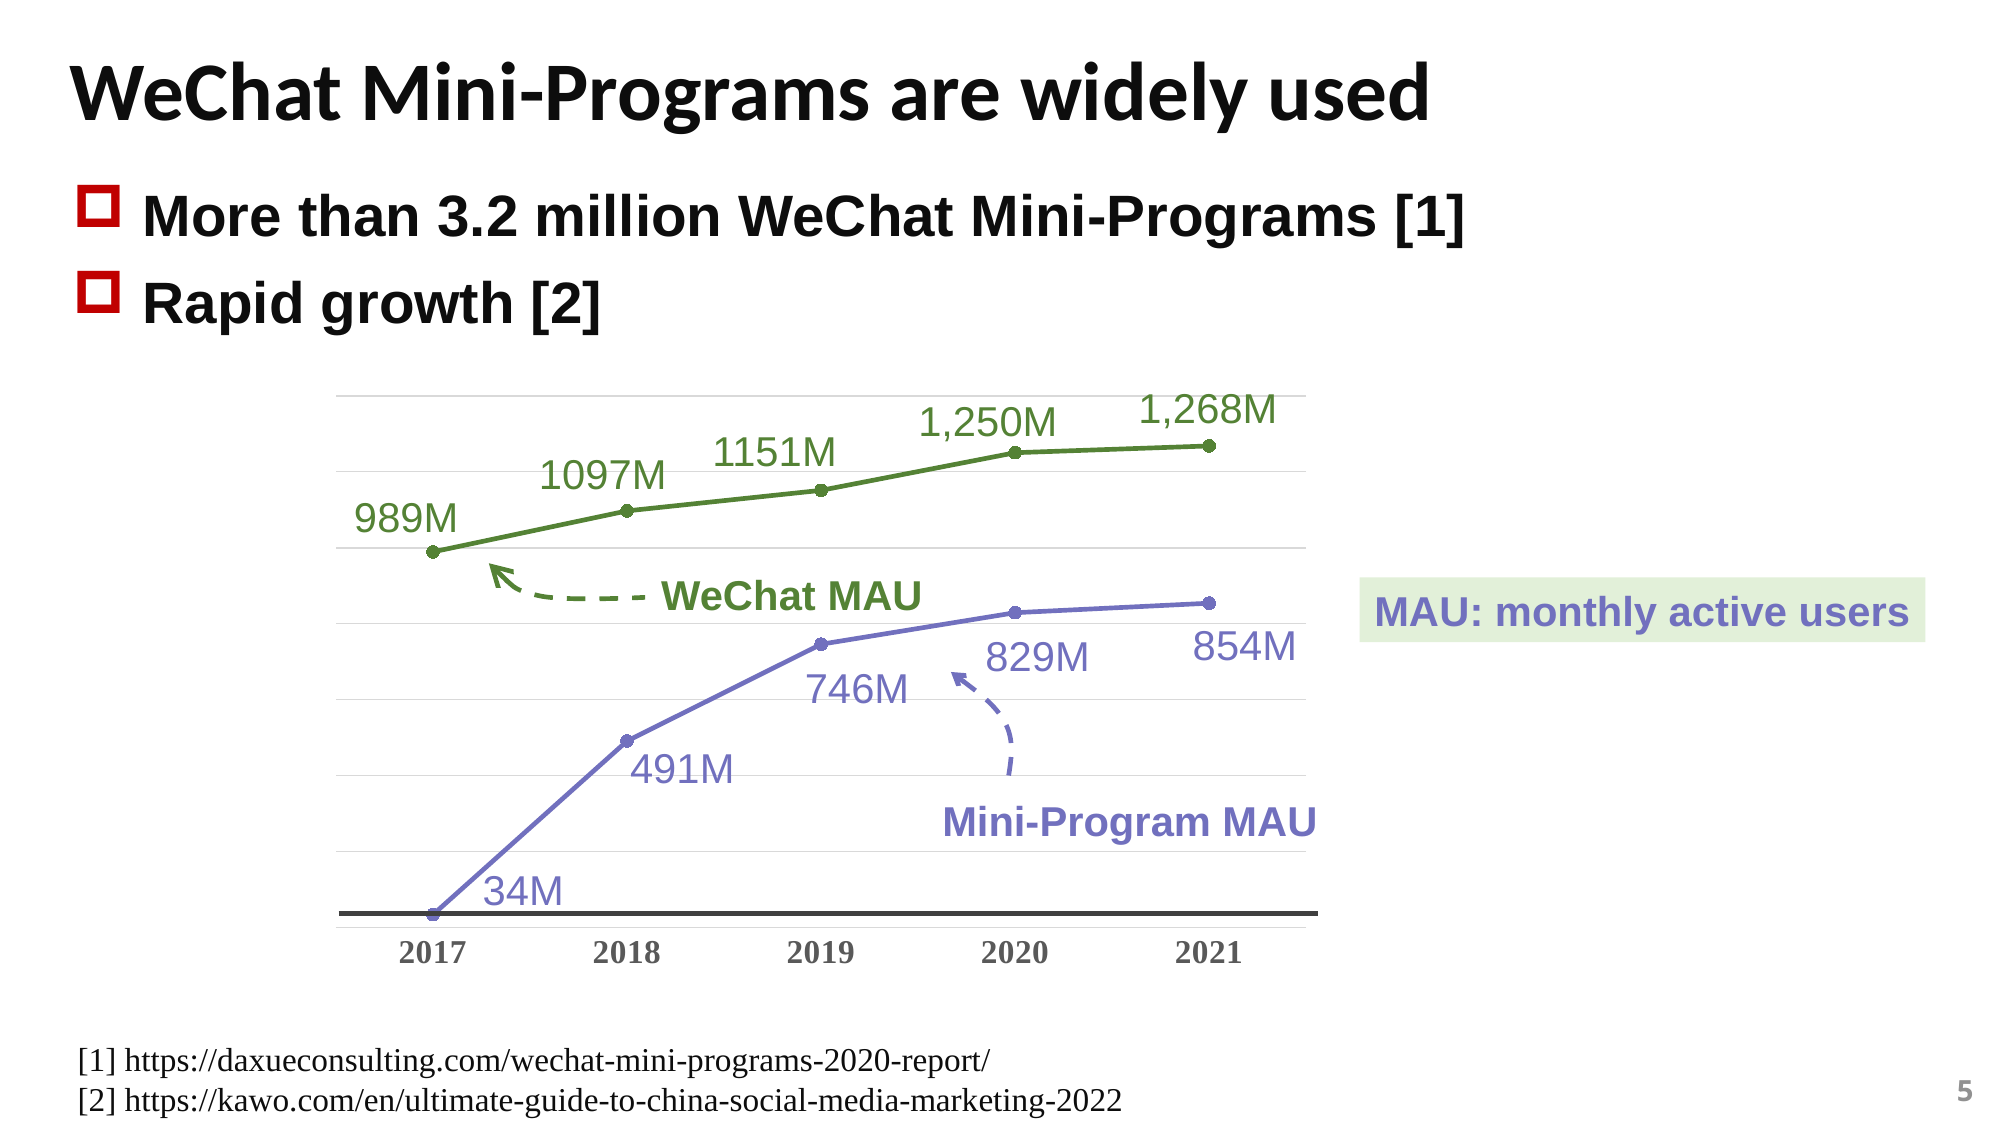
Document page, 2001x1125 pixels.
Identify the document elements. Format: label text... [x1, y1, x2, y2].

list More than 3.2 million WeChat Mini-Programs [1] Rapid growth [2] [57, 170, 1945, 1024]
title WeChat Mini-Programs are widely used [55, 46, 1945, 141]
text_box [315, 374, 1335, 984]
text_box MAU: monthly active users [1359, 577, 1926, 643]
slide_number 5 [1876, 1062, 1989, 1122]
text_box [1] https://daxueconsulting.com/wechat-mini-programs-2020-report/ [2] https://kawo.com/en/ultimate-guide-to-china-social-media-marketing-2022 [62, 1031, 1140, 1125]
